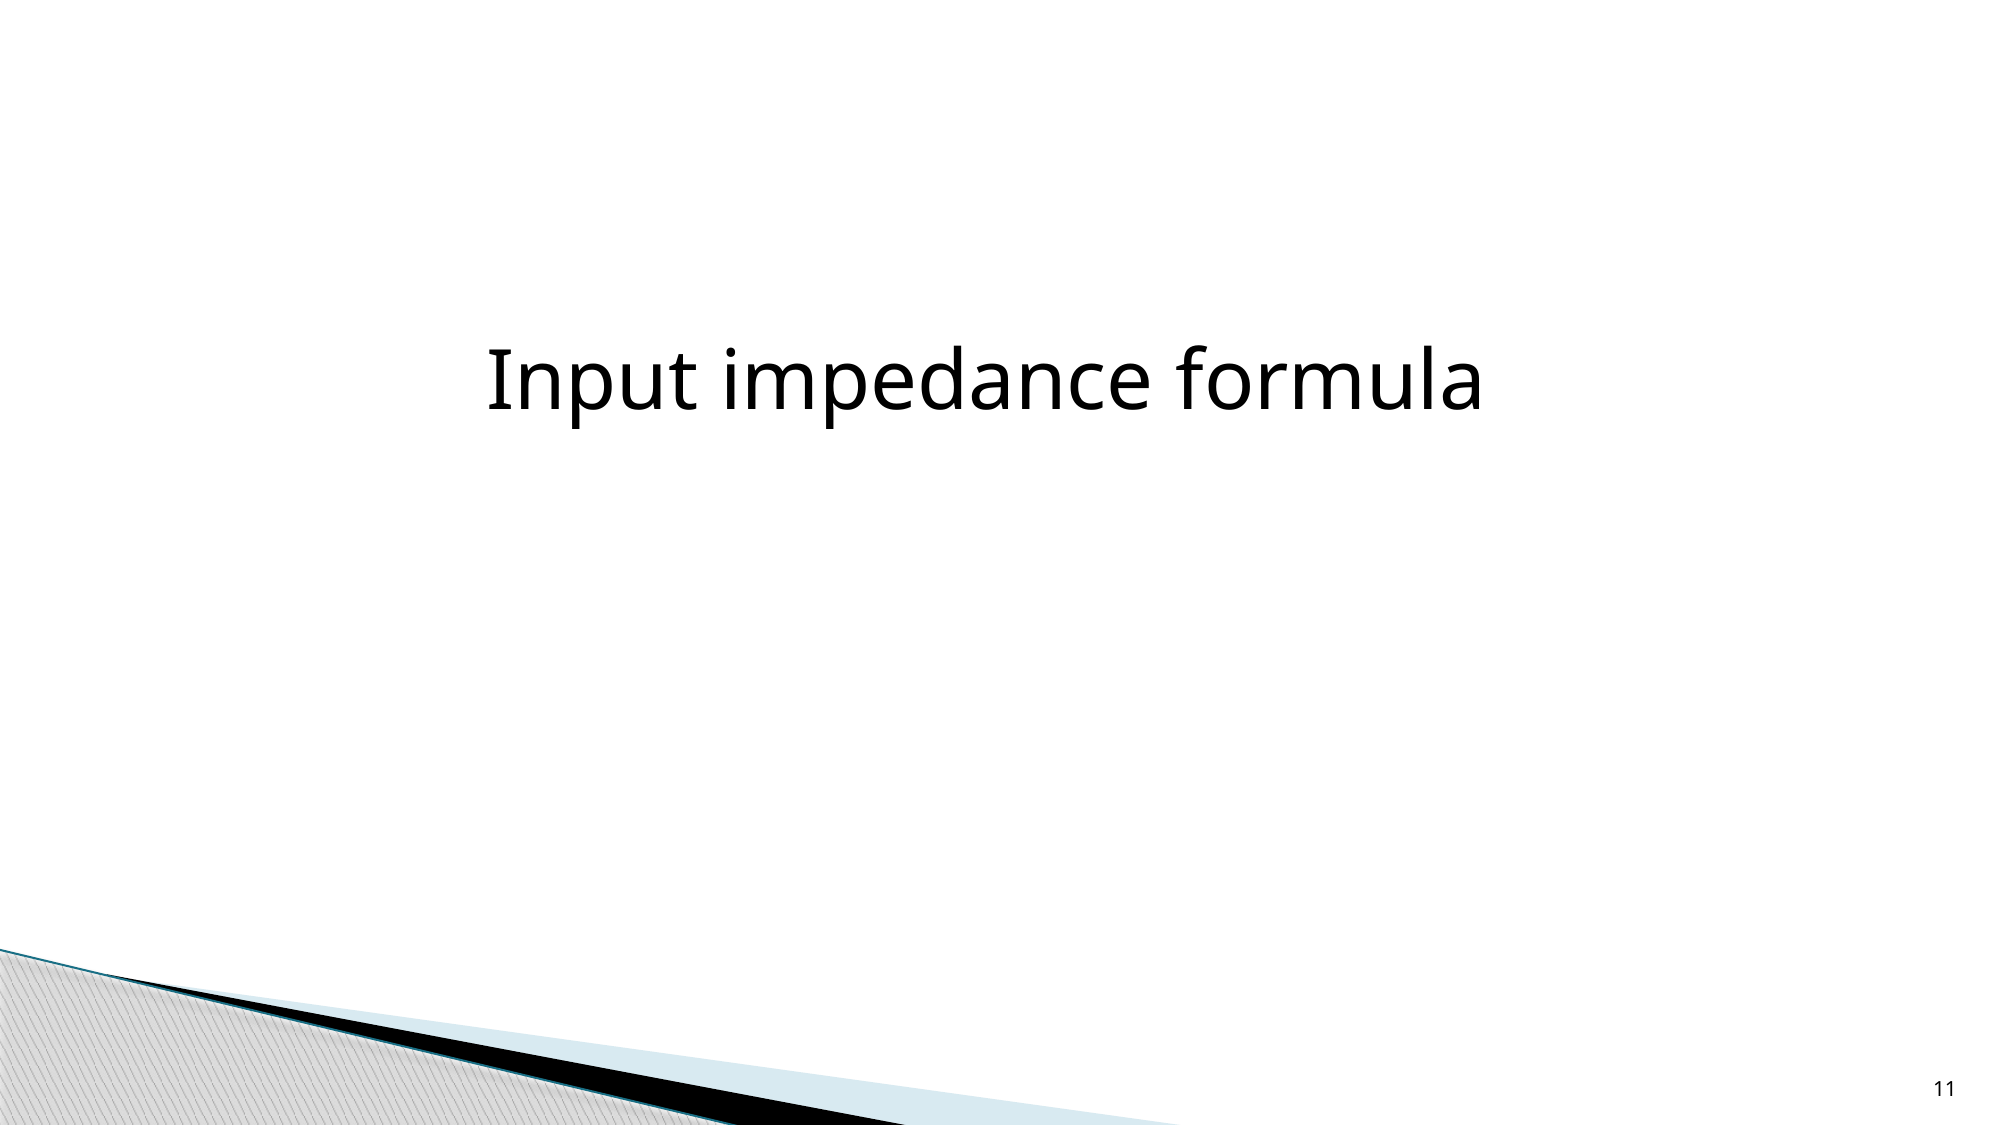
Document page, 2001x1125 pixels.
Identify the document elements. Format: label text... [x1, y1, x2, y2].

text_box Input impedance formula [140, 318, 1834, 434]
slide_number 11 [1891, 1051, 1972, 1112]
